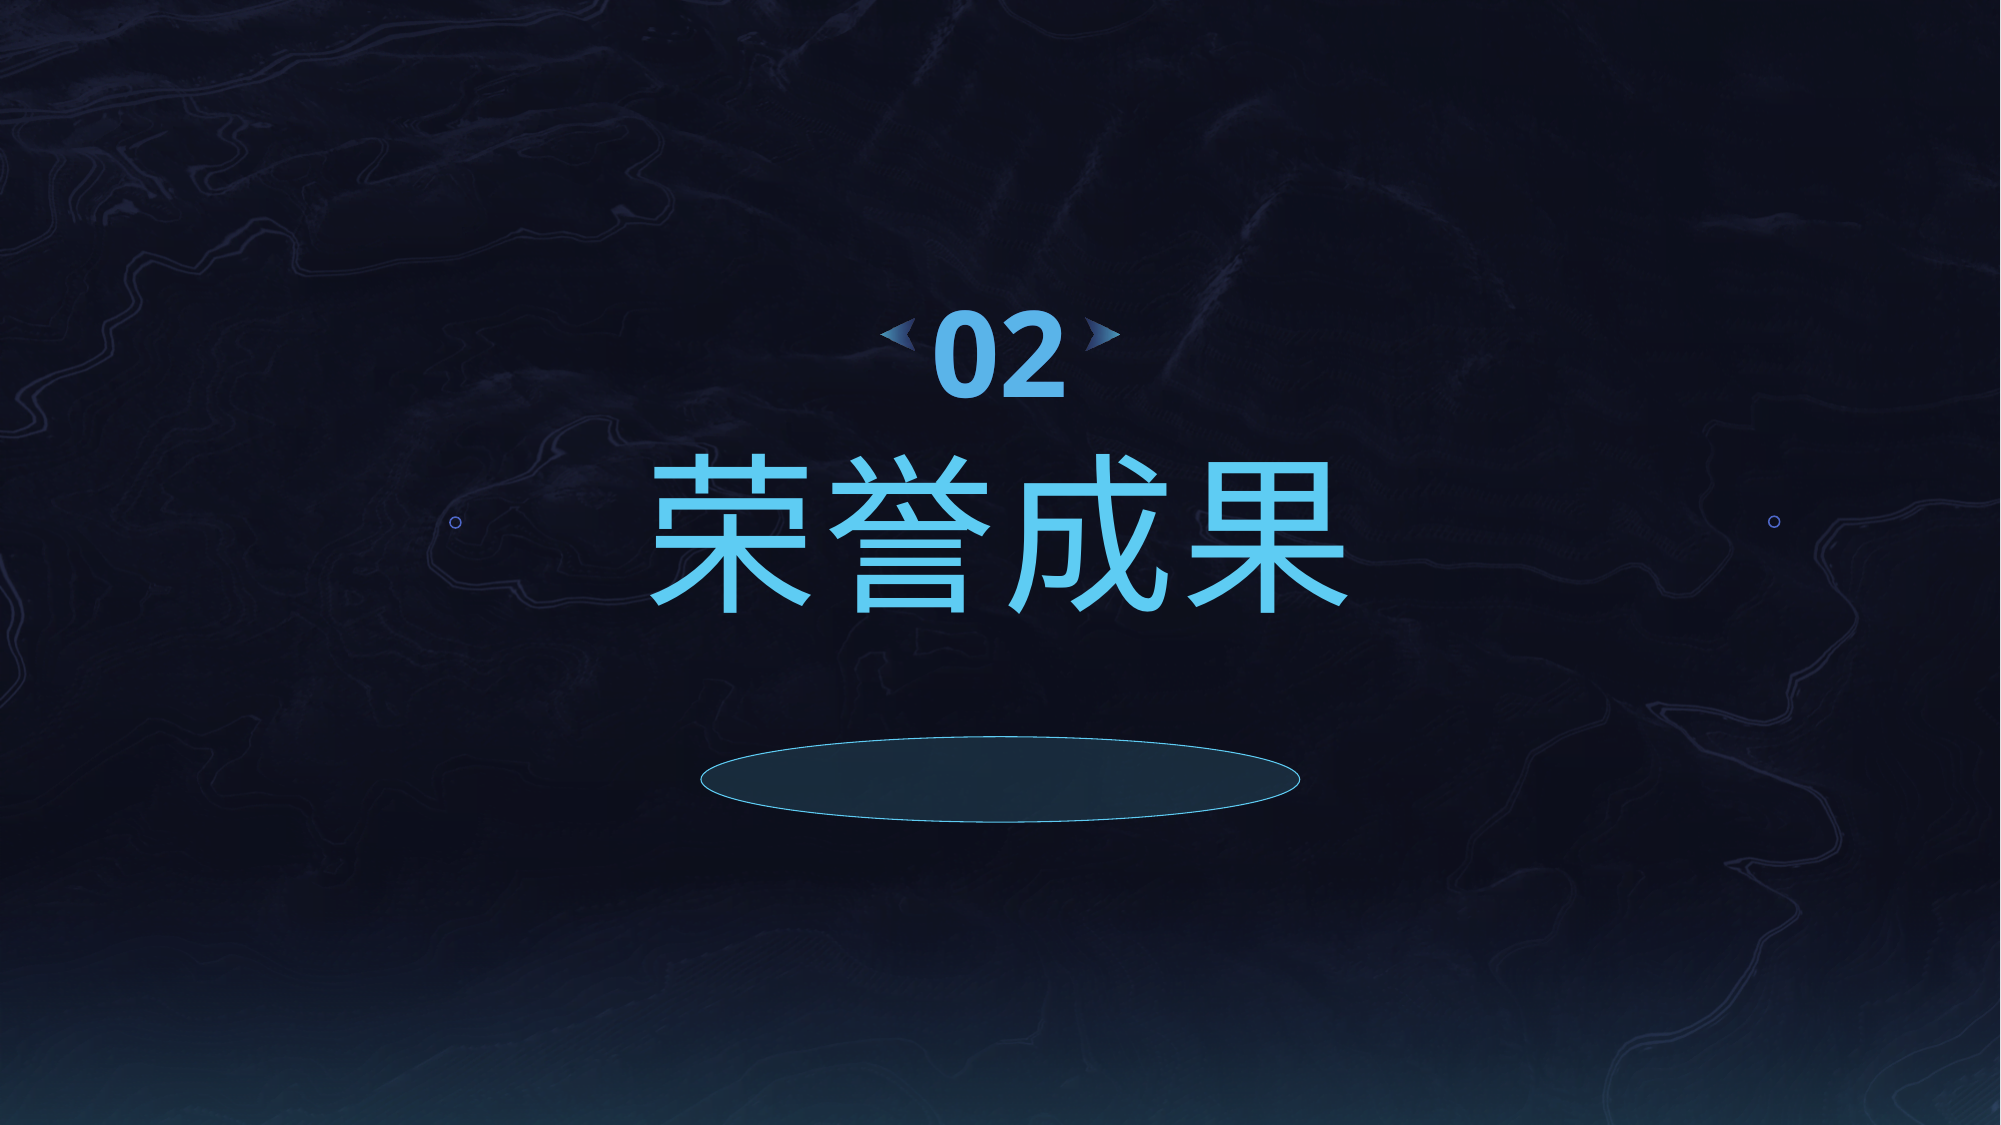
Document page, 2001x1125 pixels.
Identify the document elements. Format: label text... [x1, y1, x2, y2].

picture [0, 0, 2001, 1125]
title 荣誉成果 [0, 426, 2000, 637]
